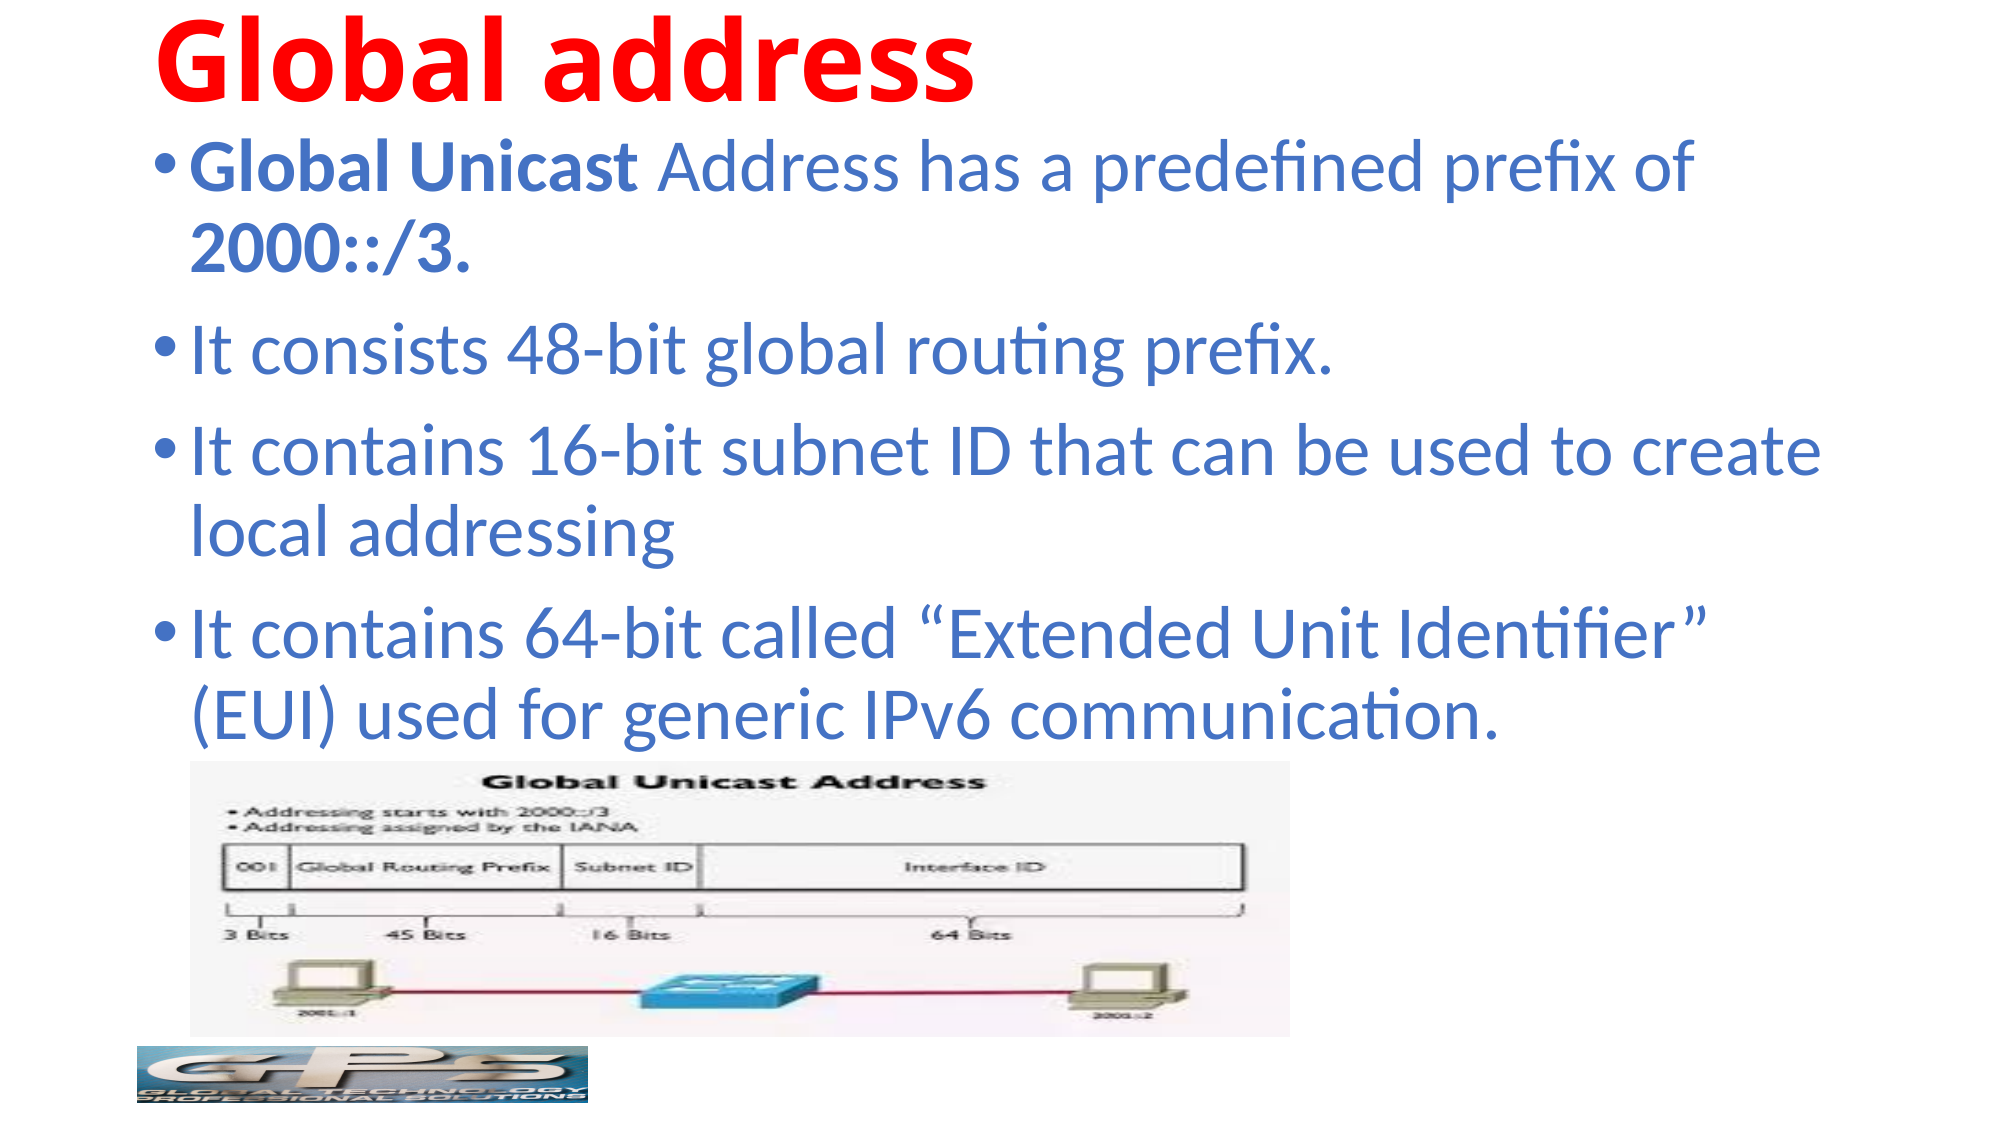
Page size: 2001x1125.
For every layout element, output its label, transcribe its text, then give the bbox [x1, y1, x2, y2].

list Global Unicast Address has a predefined prefix of 2000::/3. It consists 48-bit global routing prefix. It contains 16-bit subnet ID that can be used to create local addressing It contains 64-bit called “Extended Unit Identifier” (EUI) used for generic IPv6 communication. [137, 119, 1863, 1014]
picture [137, 1046, 588, 1103]
title Global address [137, 18, 1863, 112]
picture [190, 761, 1290, 1037]
